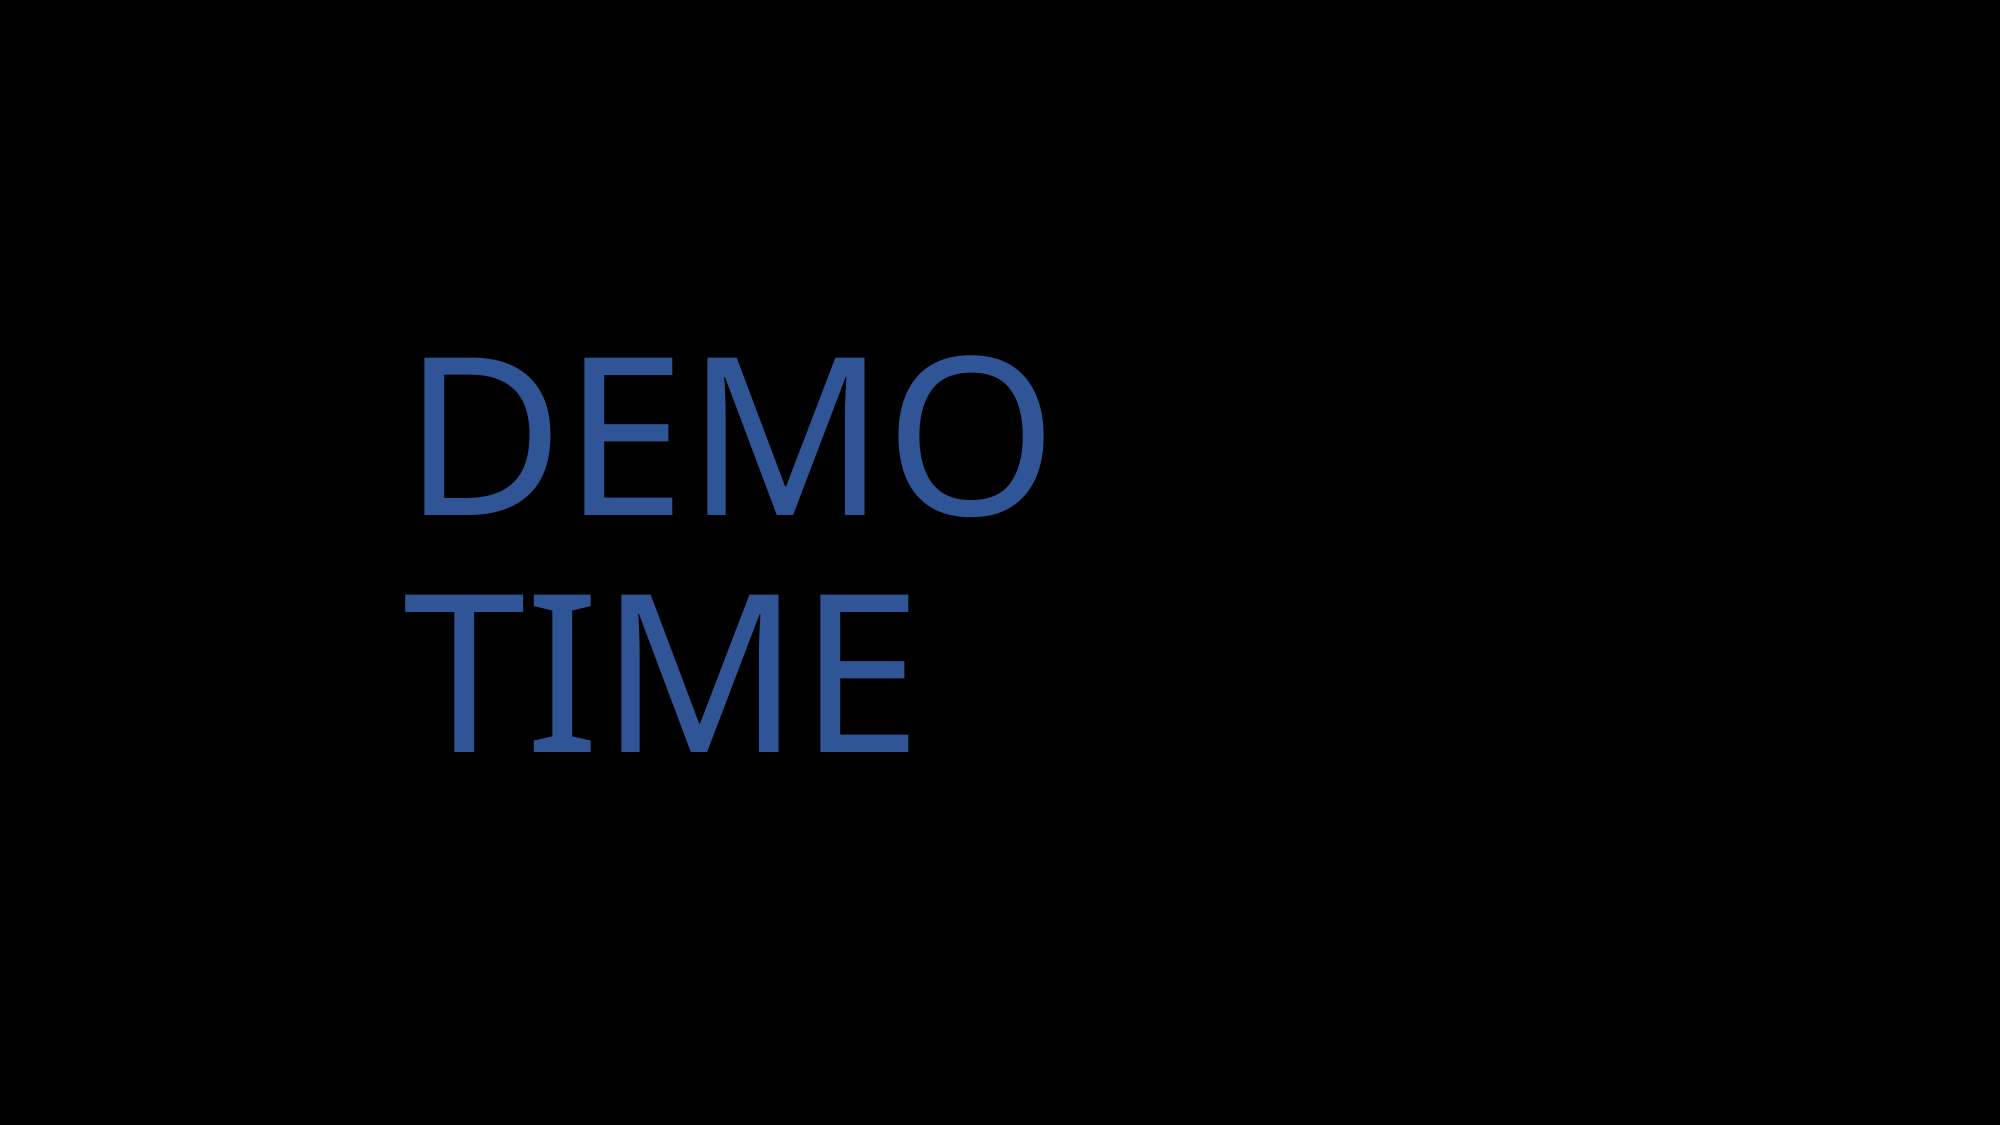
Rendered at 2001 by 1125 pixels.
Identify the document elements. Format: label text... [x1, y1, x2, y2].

title DEMO TIME [388, 316, 1612, 809]
